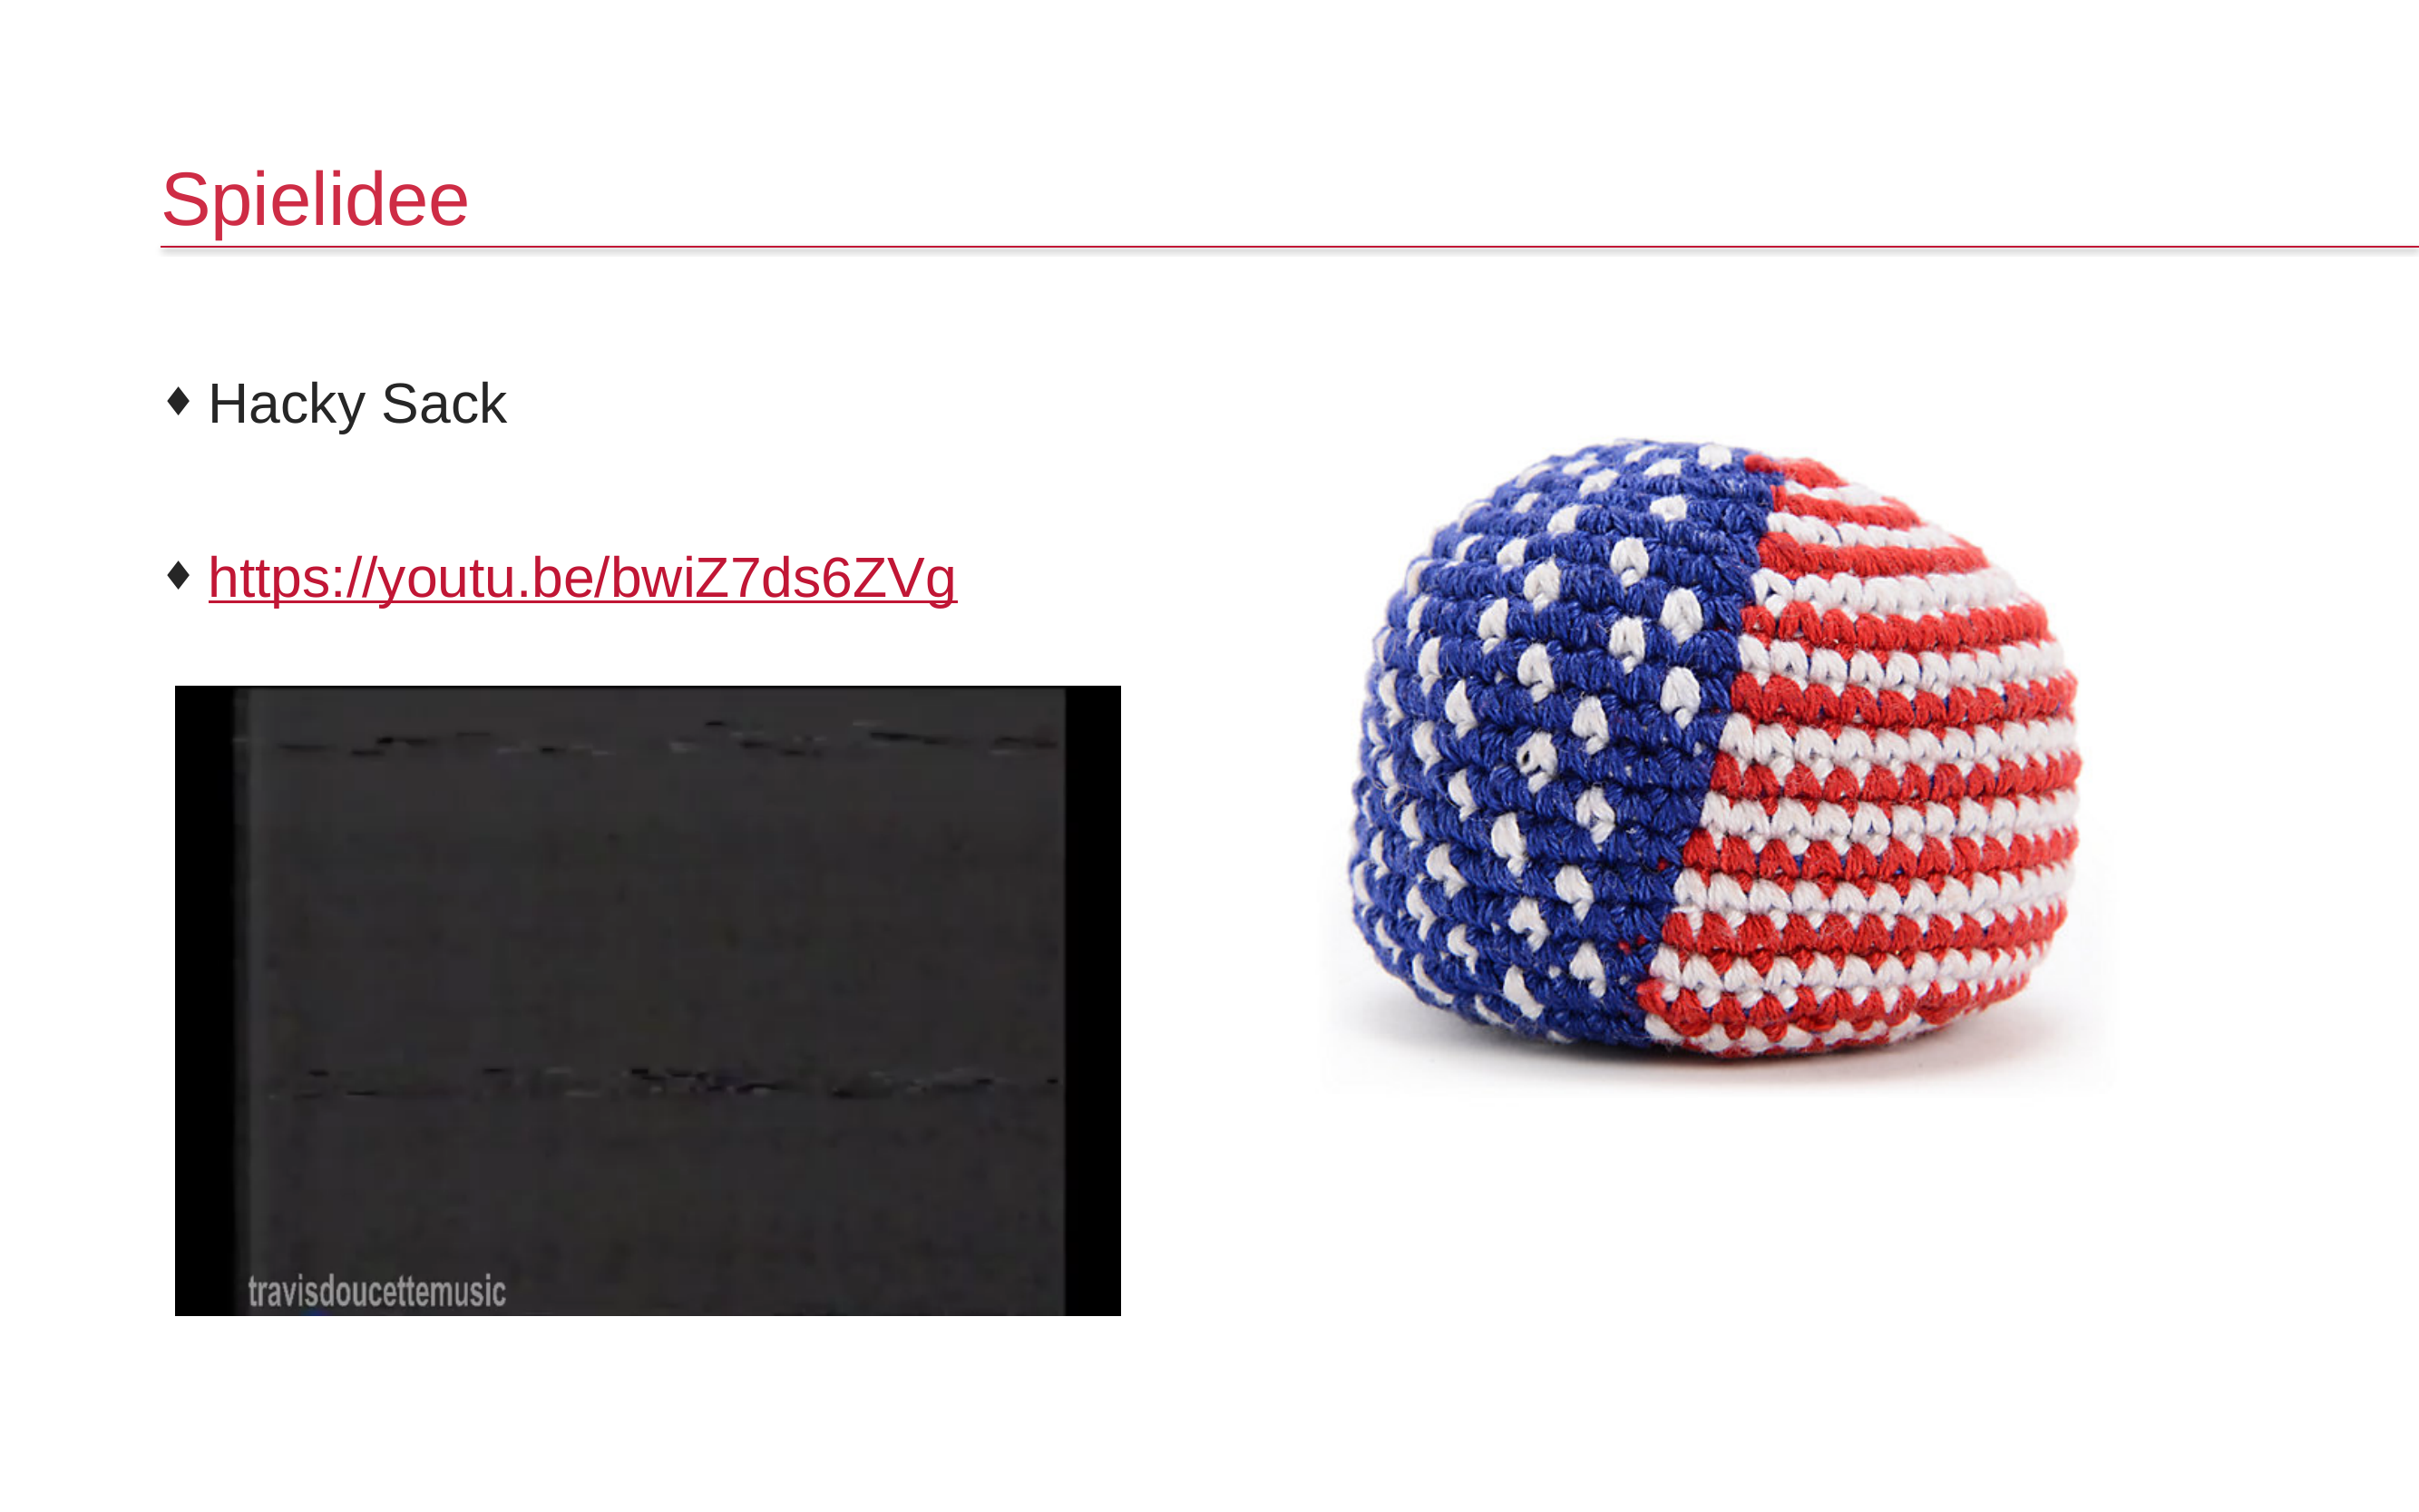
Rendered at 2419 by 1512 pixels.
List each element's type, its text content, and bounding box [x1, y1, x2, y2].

picture [1315, 268, 2123, 1226]
list Hacky Sack https://youtu.be/bwiZ7ds6ZVg [161, 358, 1928, 1377]
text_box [174, 685, 1122, 1317]
title Spielidee [161, 0, 1928, 241]
